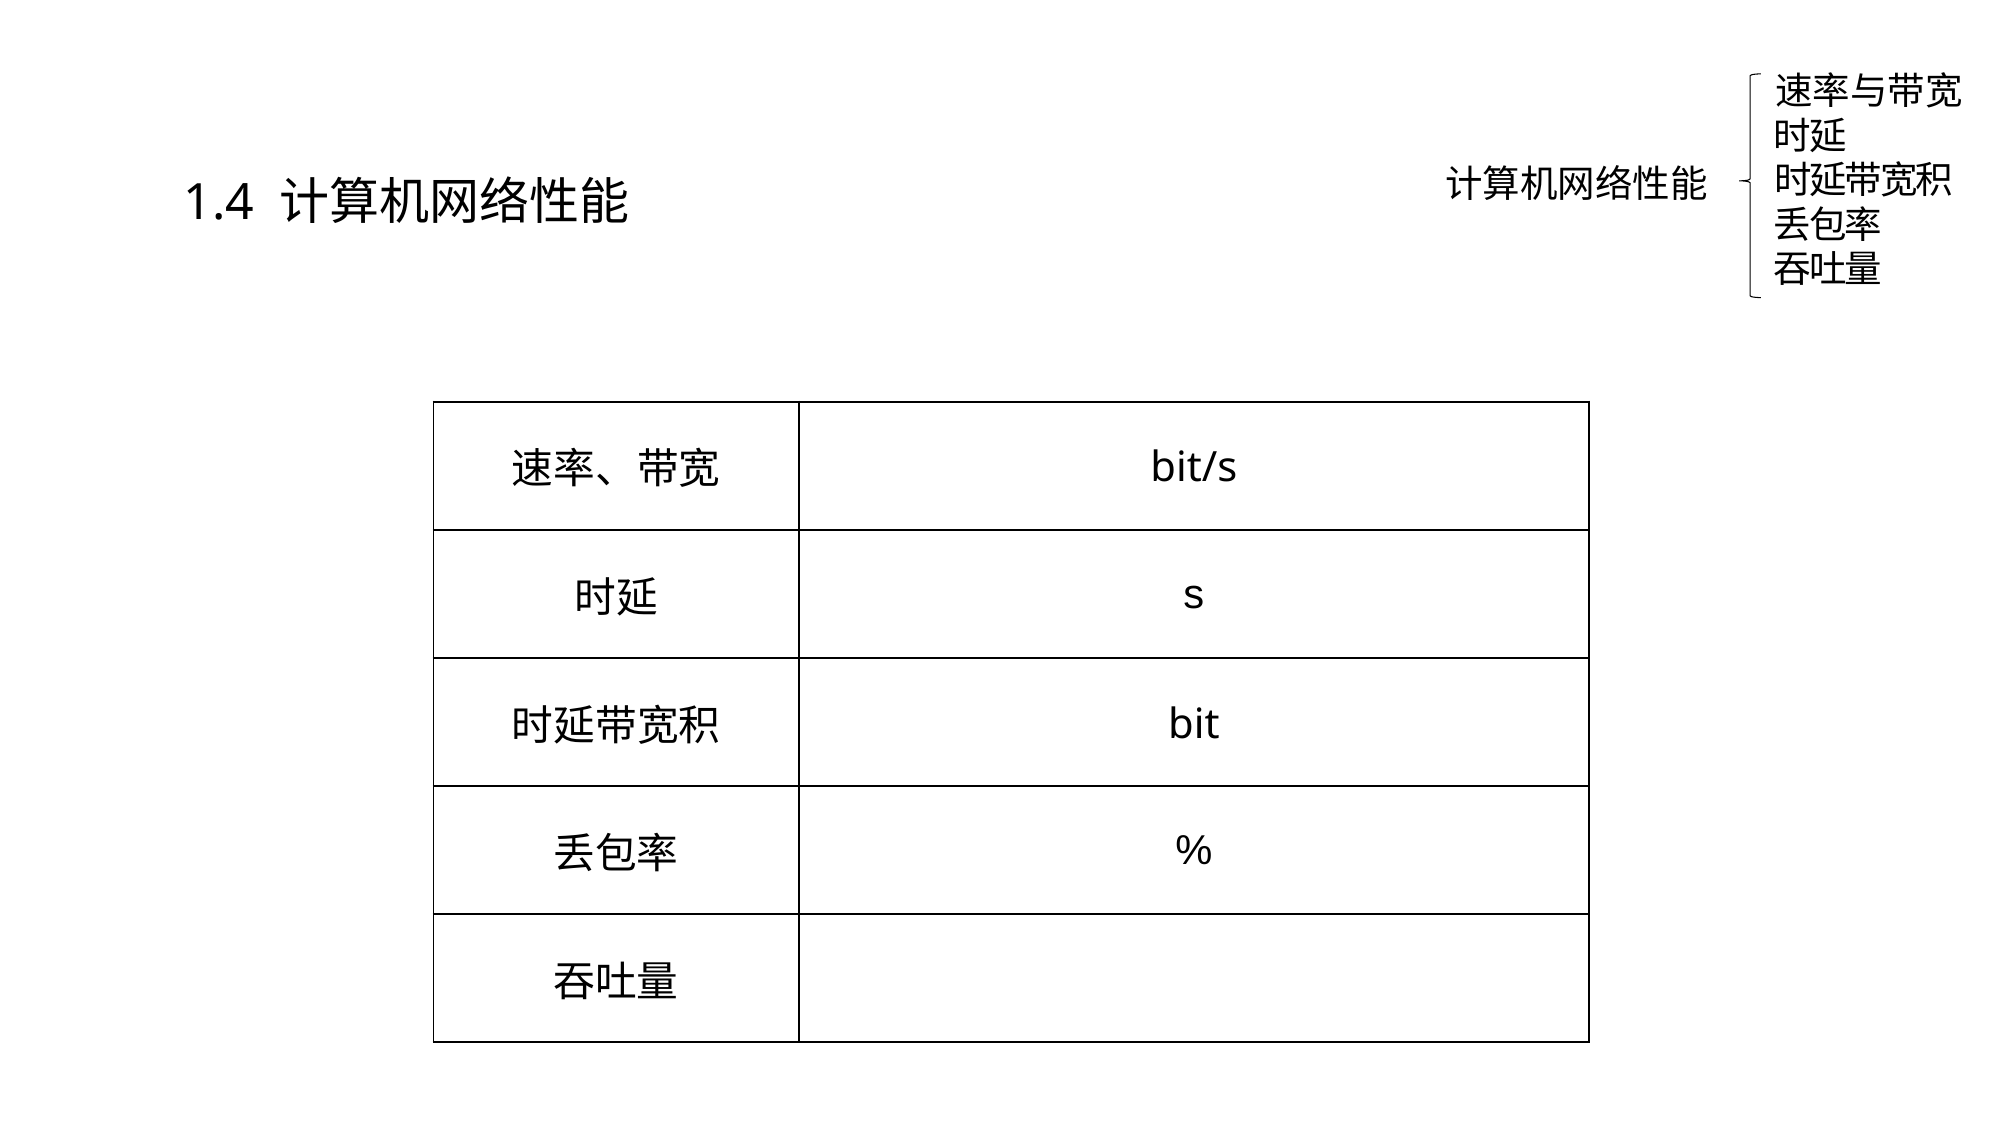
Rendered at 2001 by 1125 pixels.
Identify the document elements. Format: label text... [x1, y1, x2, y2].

table_header 速率、带宽 [434, 403, 798, 529]
table_cell 时延 [434, 531, 798, 657]
table_cell 丢包率 [434, 787, 798, 913]
text_box 1.4 计算机网络性能 [169, 66, 846, 304]
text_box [1430, 71, 1979, 299]
table_cell % [800, 787, 1588, 913]
table_cell [800, 915, 1588, 1041]
table_cell bit [800, 659, 1588, 785]
table_cell s [800, 531, 1588, 657]
table_header bit/s [800, 403, 1588, 529]
table_cell 吞吐量 [434, 915, 798, 1041]
table_cell 时延带宽积 [434, 659, 798, 785]
